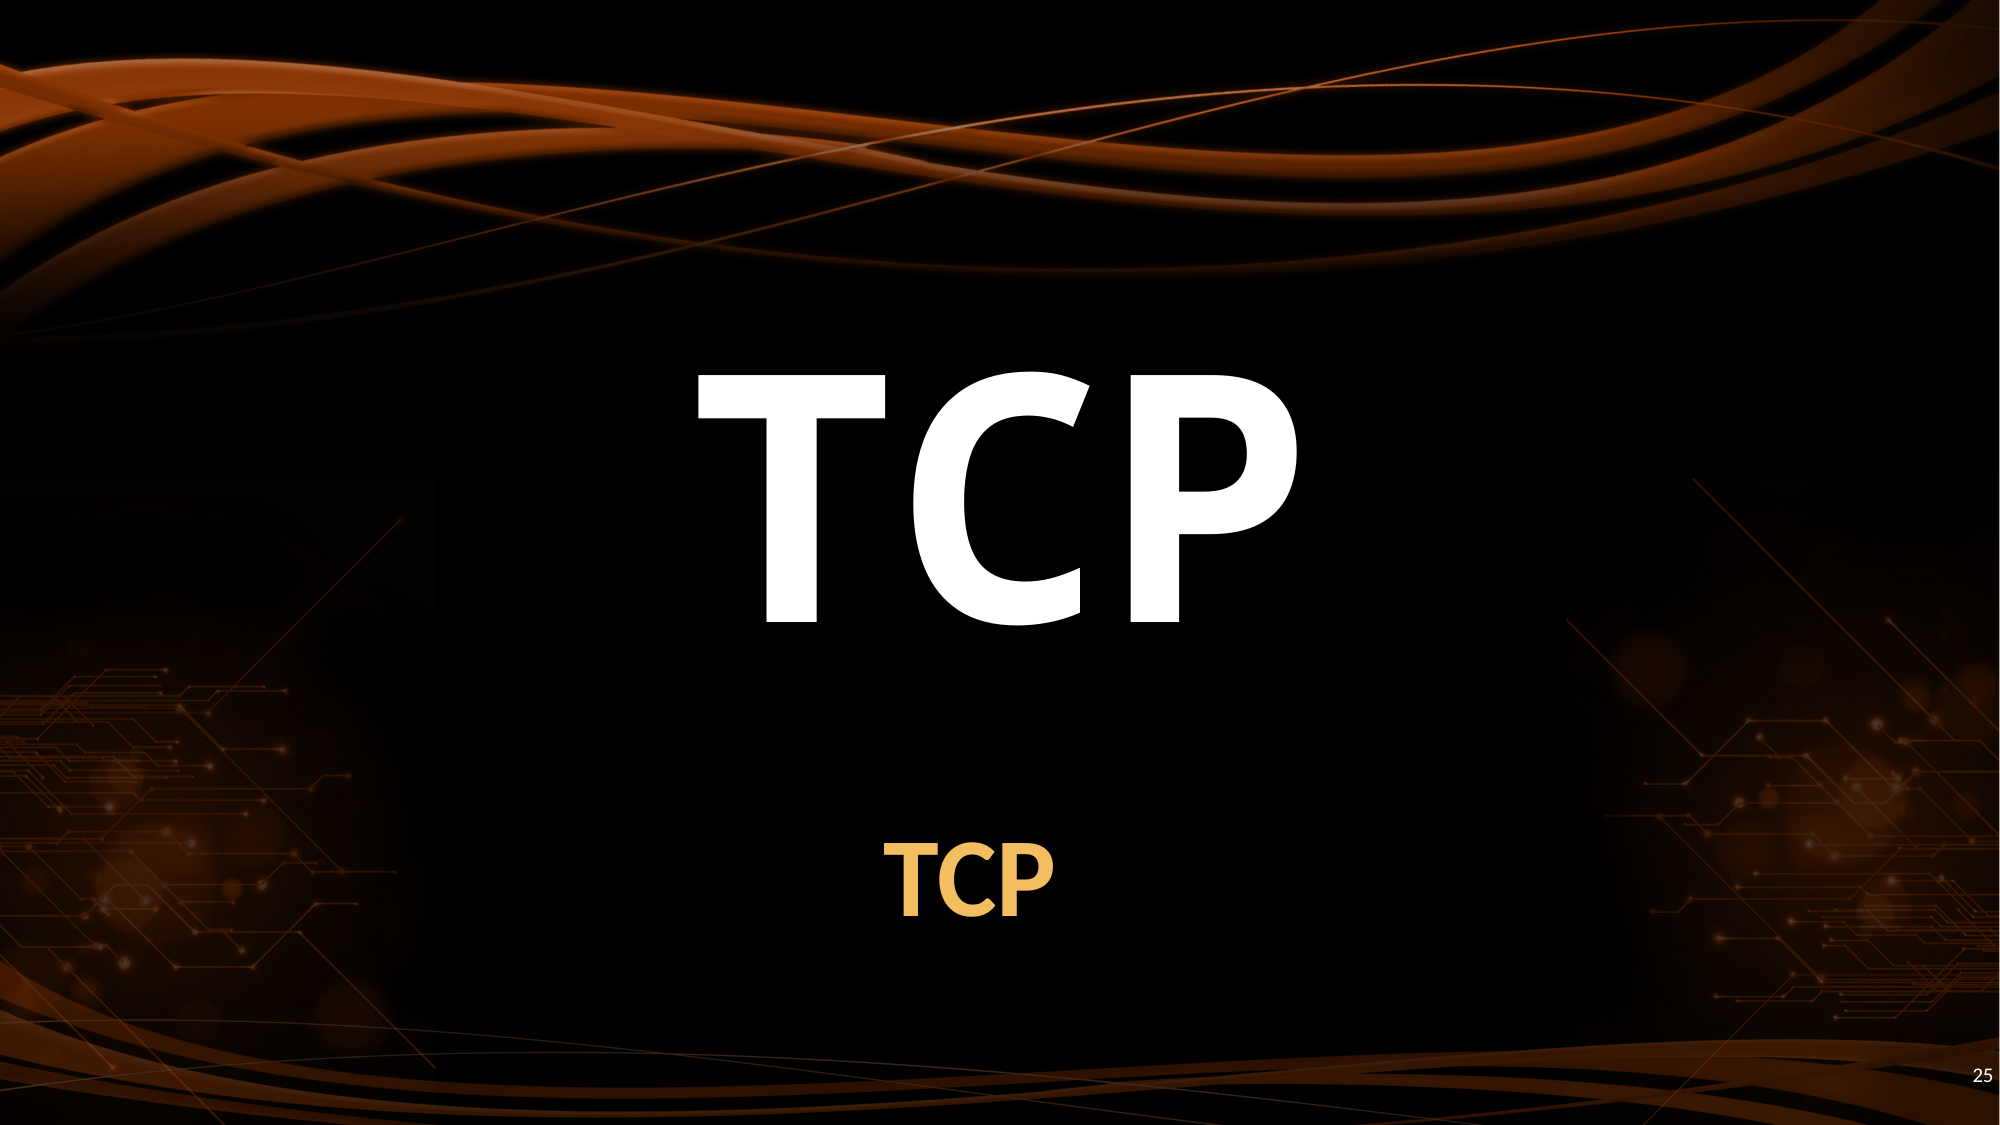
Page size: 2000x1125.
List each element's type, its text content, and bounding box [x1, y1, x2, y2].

text_box TCP [622, 541, 1378, 763]
picture [0, 0, 2000, 1125]
slide_number 25 [1929, 1049, 2000, 1100]
title TCP [237, 812, 1704, 948]
